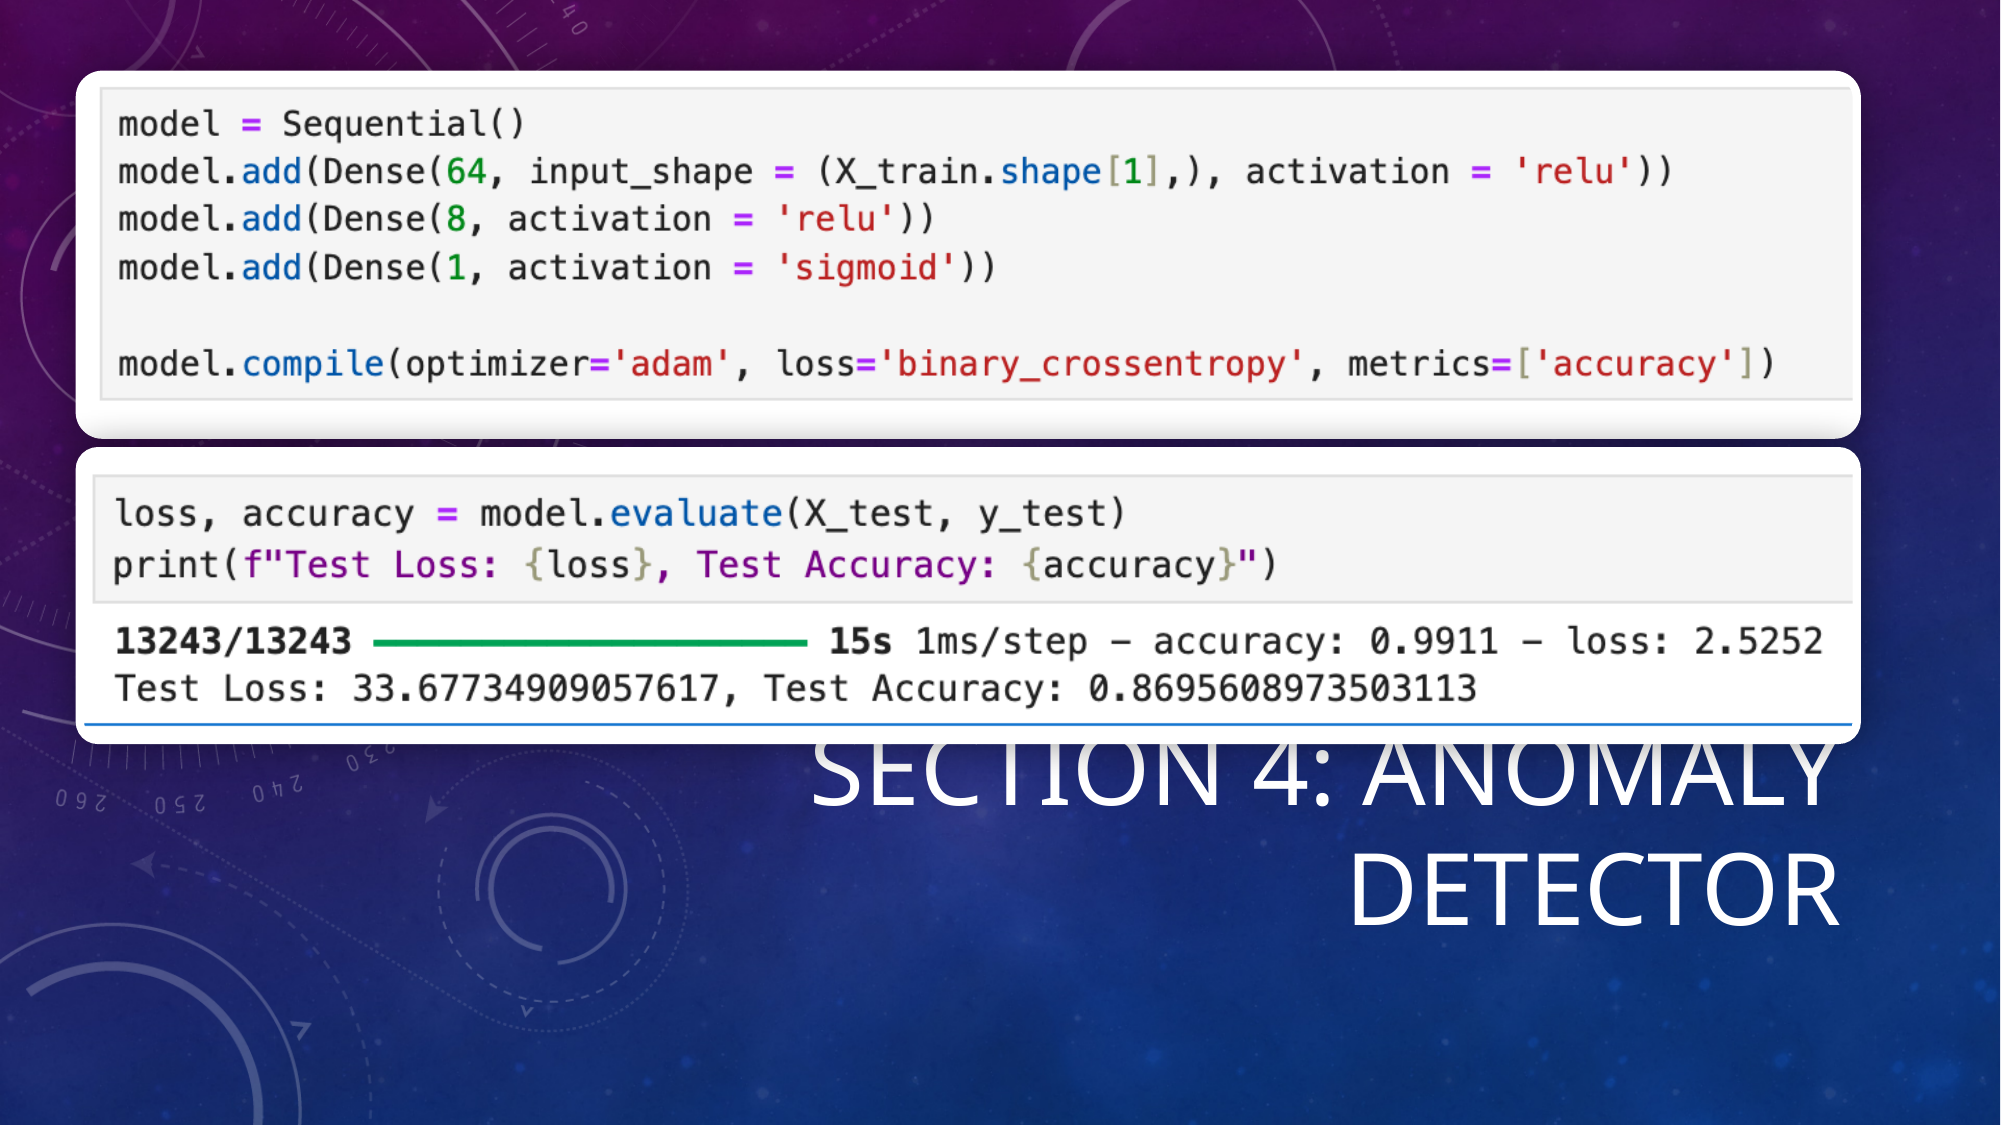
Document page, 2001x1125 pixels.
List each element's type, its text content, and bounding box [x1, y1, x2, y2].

picture [0, 0, 2001, 1125]
title Section 4: Anomaly detector [455, 766, 1857, 954]
